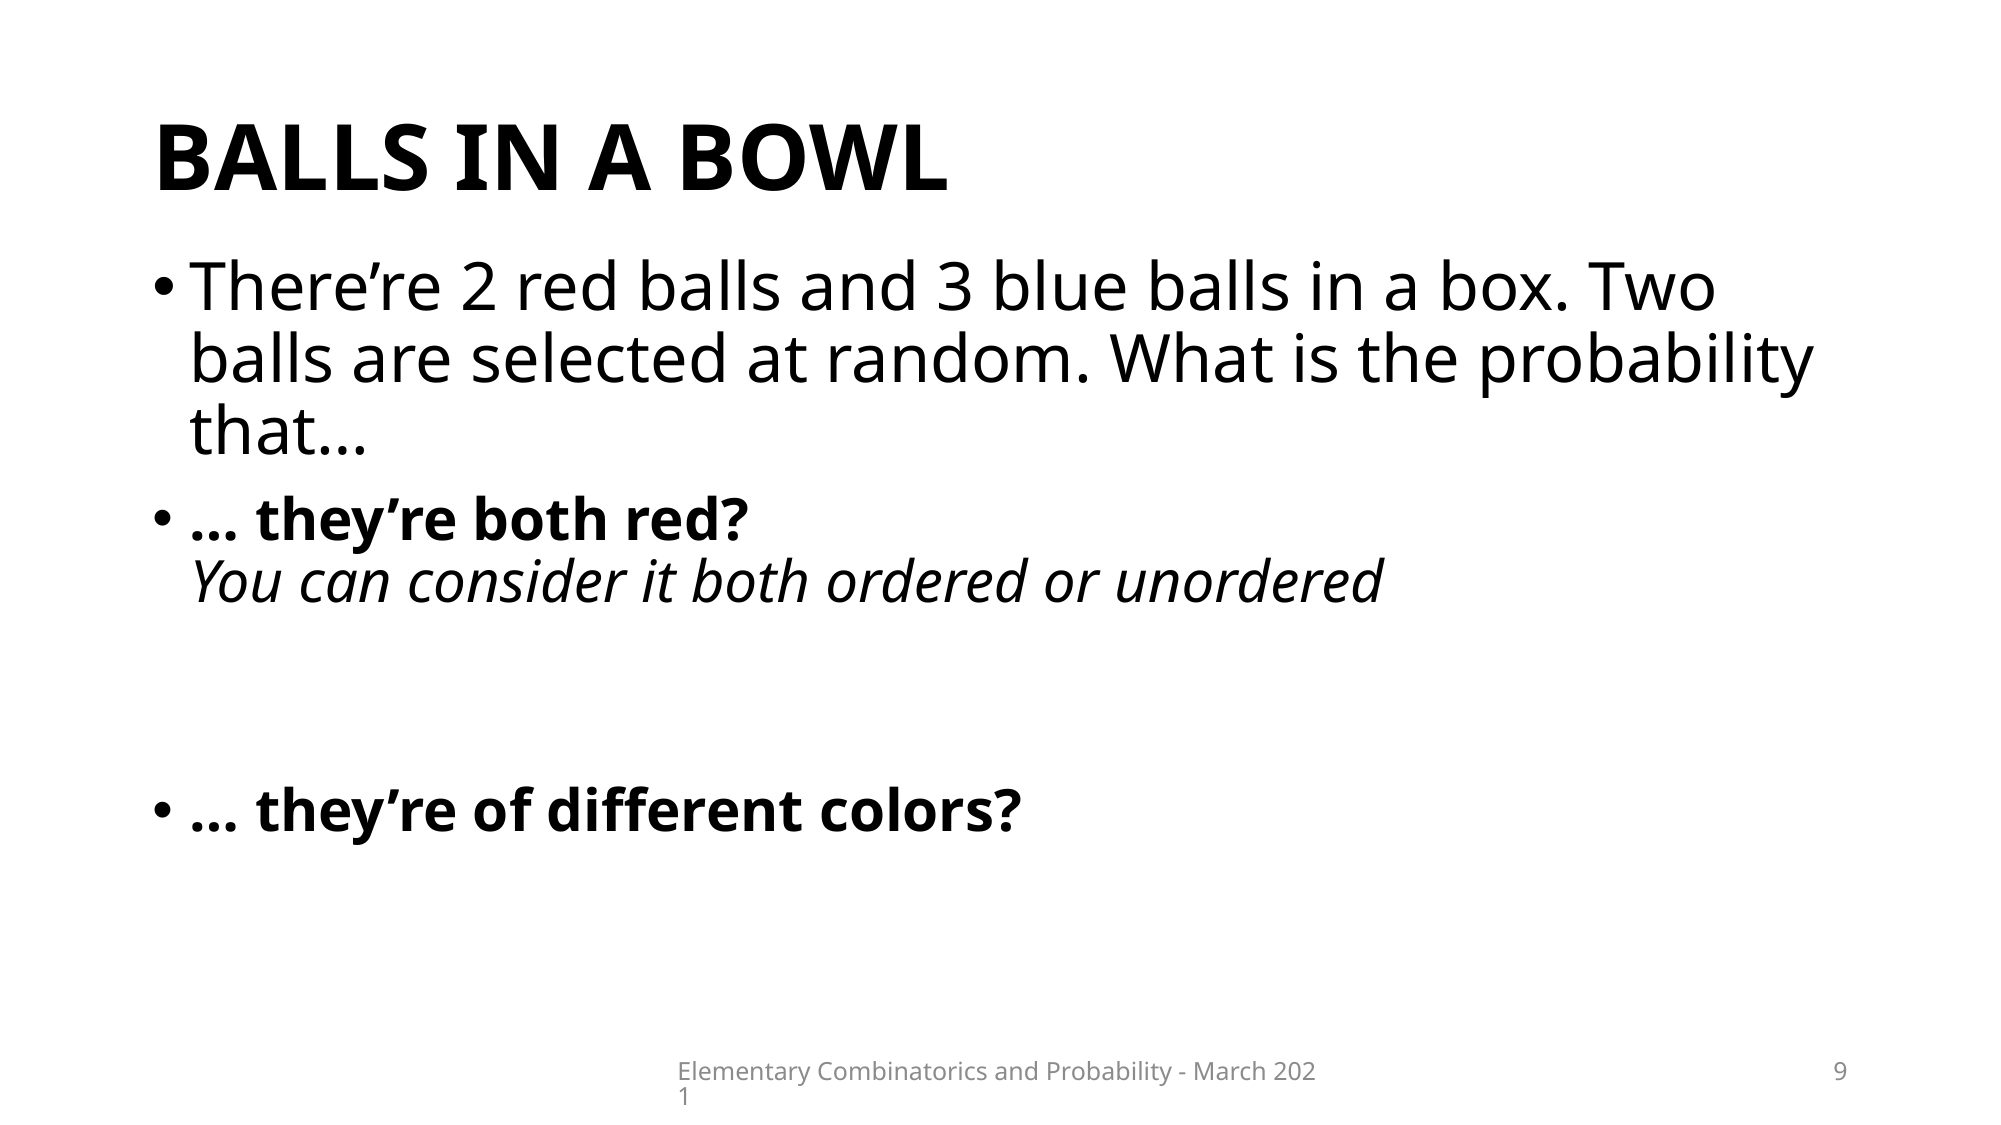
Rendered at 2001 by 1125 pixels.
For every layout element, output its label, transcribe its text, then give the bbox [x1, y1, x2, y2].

footer Elementary Combinatorics and Probability - March 2021 [662, 1042, 1338, 1103]
slide_number 9 [1412, 1042, 1863, 1103]
title Balls in a bowl [137, 52, 1863, 270]
